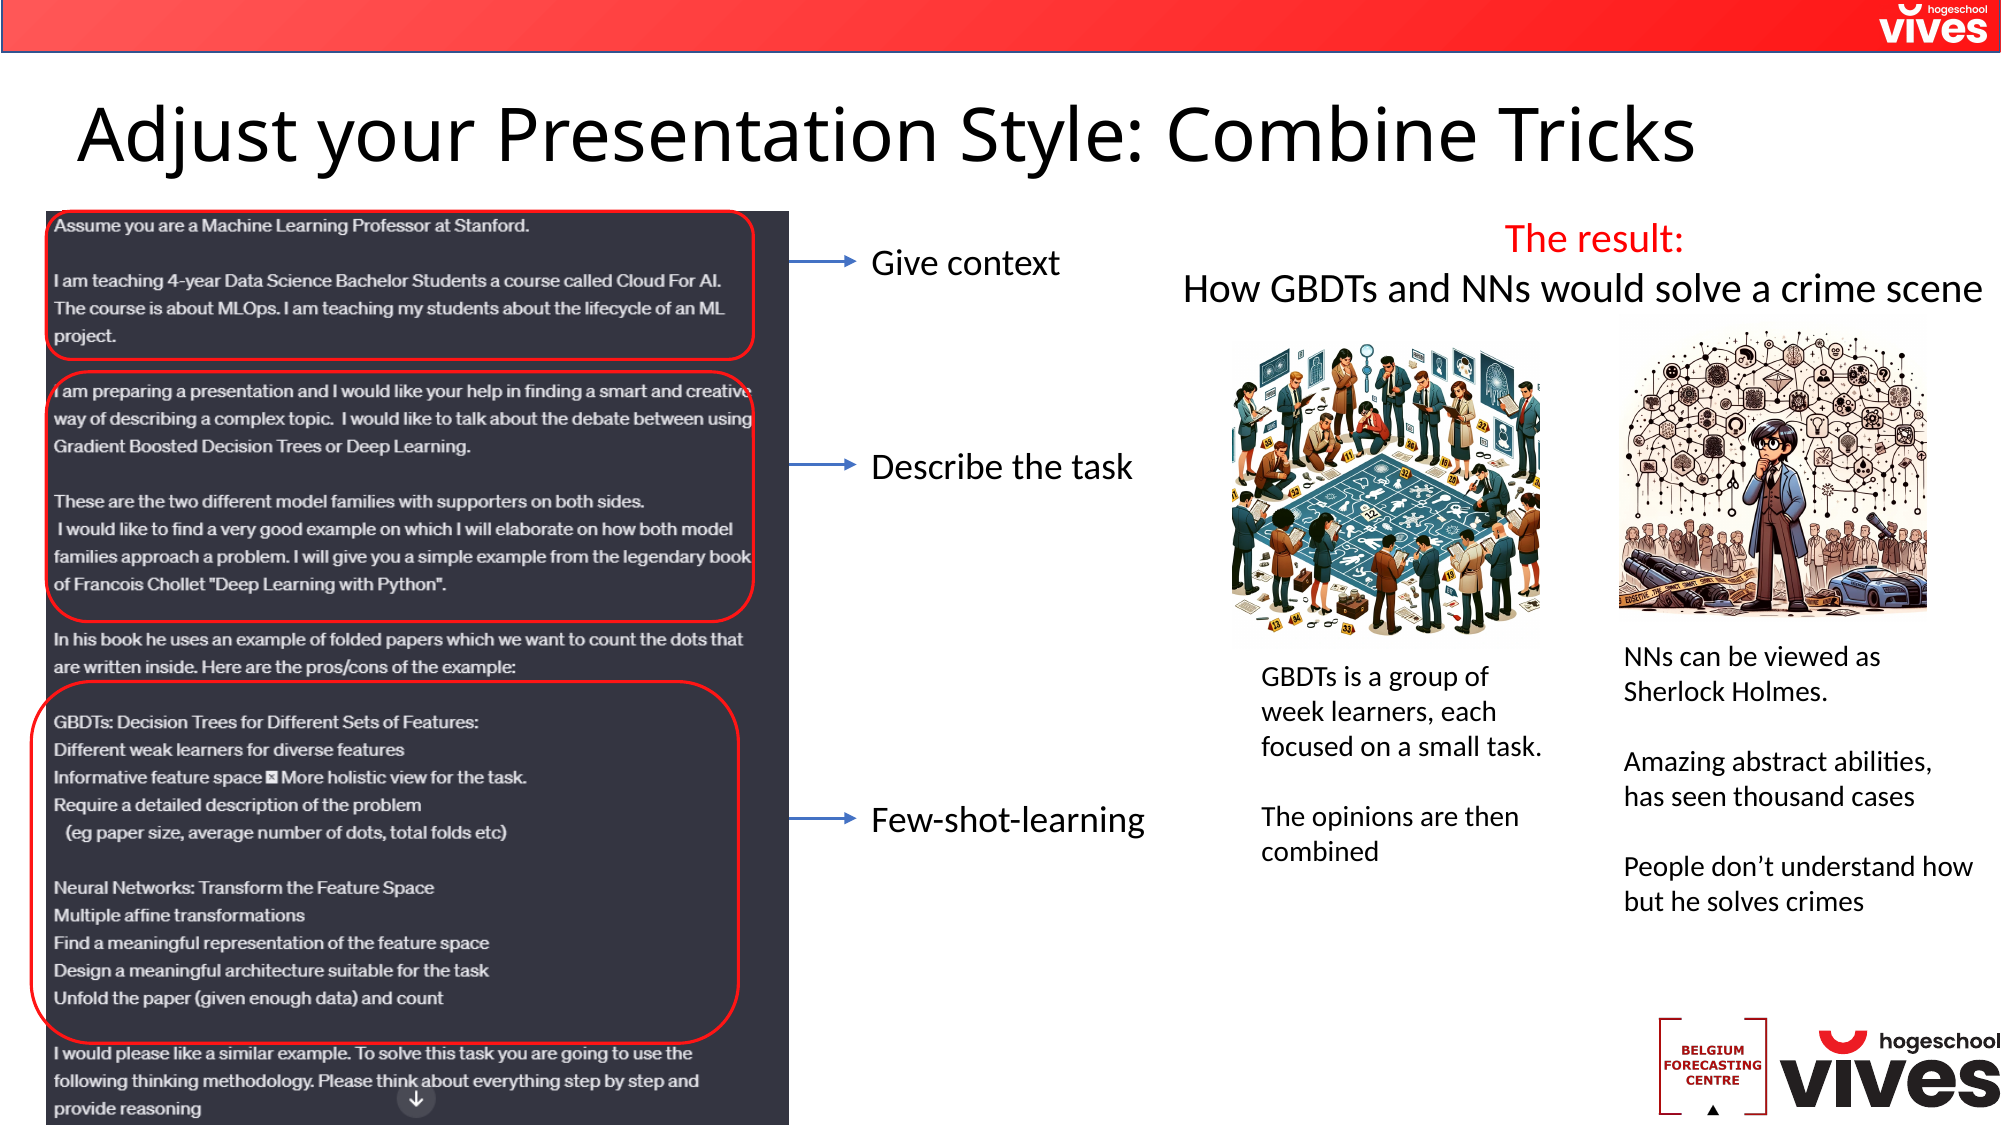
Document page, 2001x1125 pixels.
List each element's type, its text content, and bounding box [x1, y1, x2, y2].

text_box [30, 700, 46, 1025]
text_box GBDTs is a group of week learners, each focused on a small task. The opinions are then combined [1246, 649, 1569, 875]
text_box Give context [856, 230, 1104, 291]
title Adjust your Presentation Style: Combine Tricks [62, 63, 1788, 212]
text_box NNs can be viewed as Sherlock Holmes. Amazing abstract abilities, has seen thousand cases People don’t understand how but he solves crimes [1609, 630, 1990, 925]
text_box Few-shot-learning [856, 787, 1165, 848]
picture [1232, 341, 1540, 649]
picture [46, 211, 789, 1125]
picture [1619, 314, 1927, 622]
picture [1879, 4, 1987, 43]
picture [1639, 988, 1787, 1125]
text_box Describe the task [856, 434, 1165, 494]
text_box The result: How GBDTs and NNs would solve a crime scene [1168, 203, 2000, 318]
